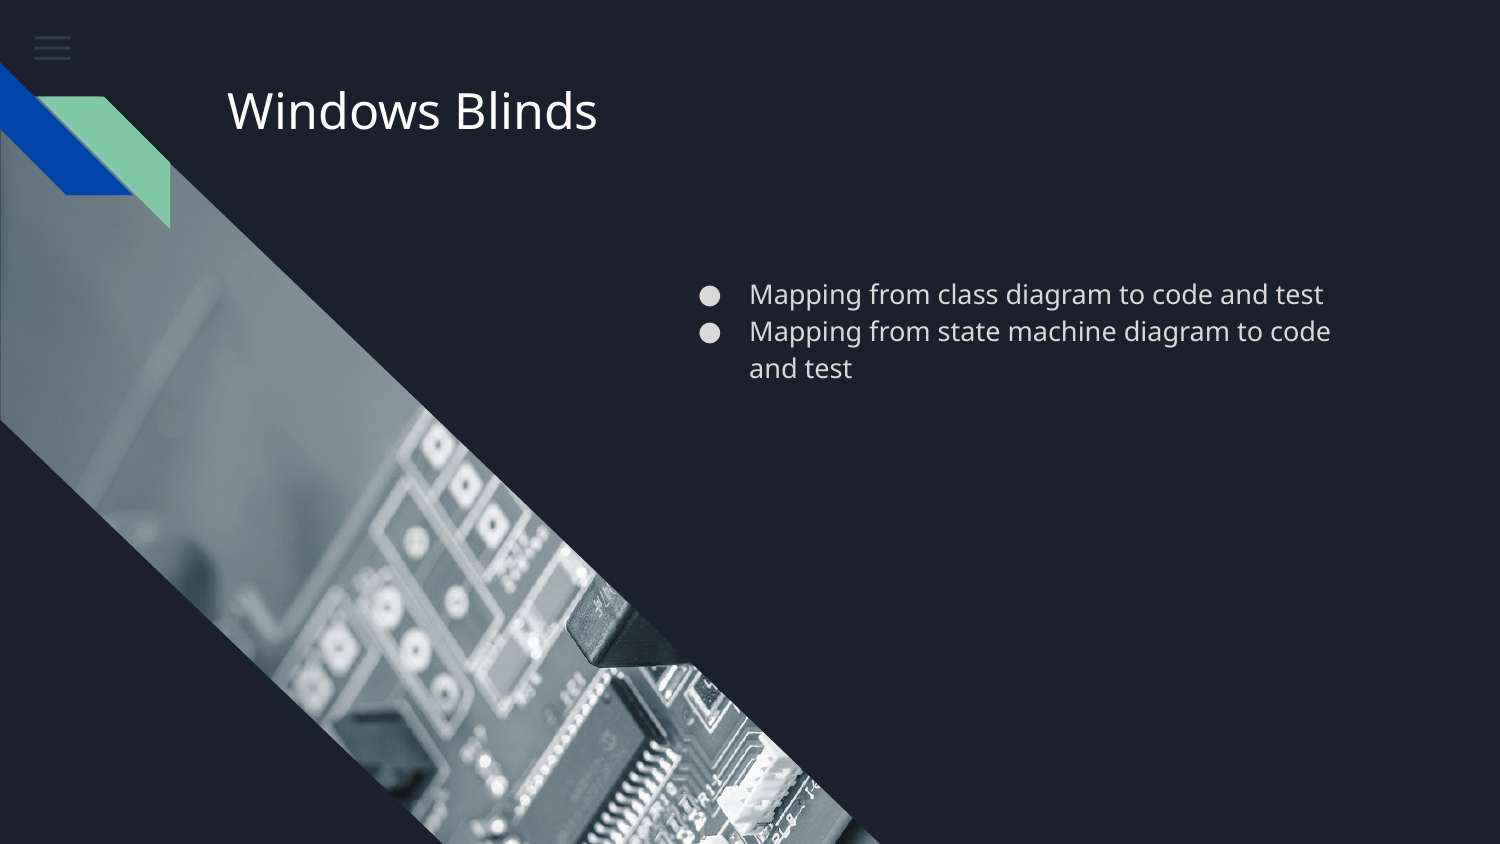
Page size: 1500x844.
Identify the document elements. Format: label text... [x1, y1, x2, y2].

picture [0, 97, 880, 844]
list Mapping from class diagram to code and test Mapping from state machine diagram to code and test [659, 257, 1368, 547]
title Windows Blinds [212, 64, 1368, 215]
